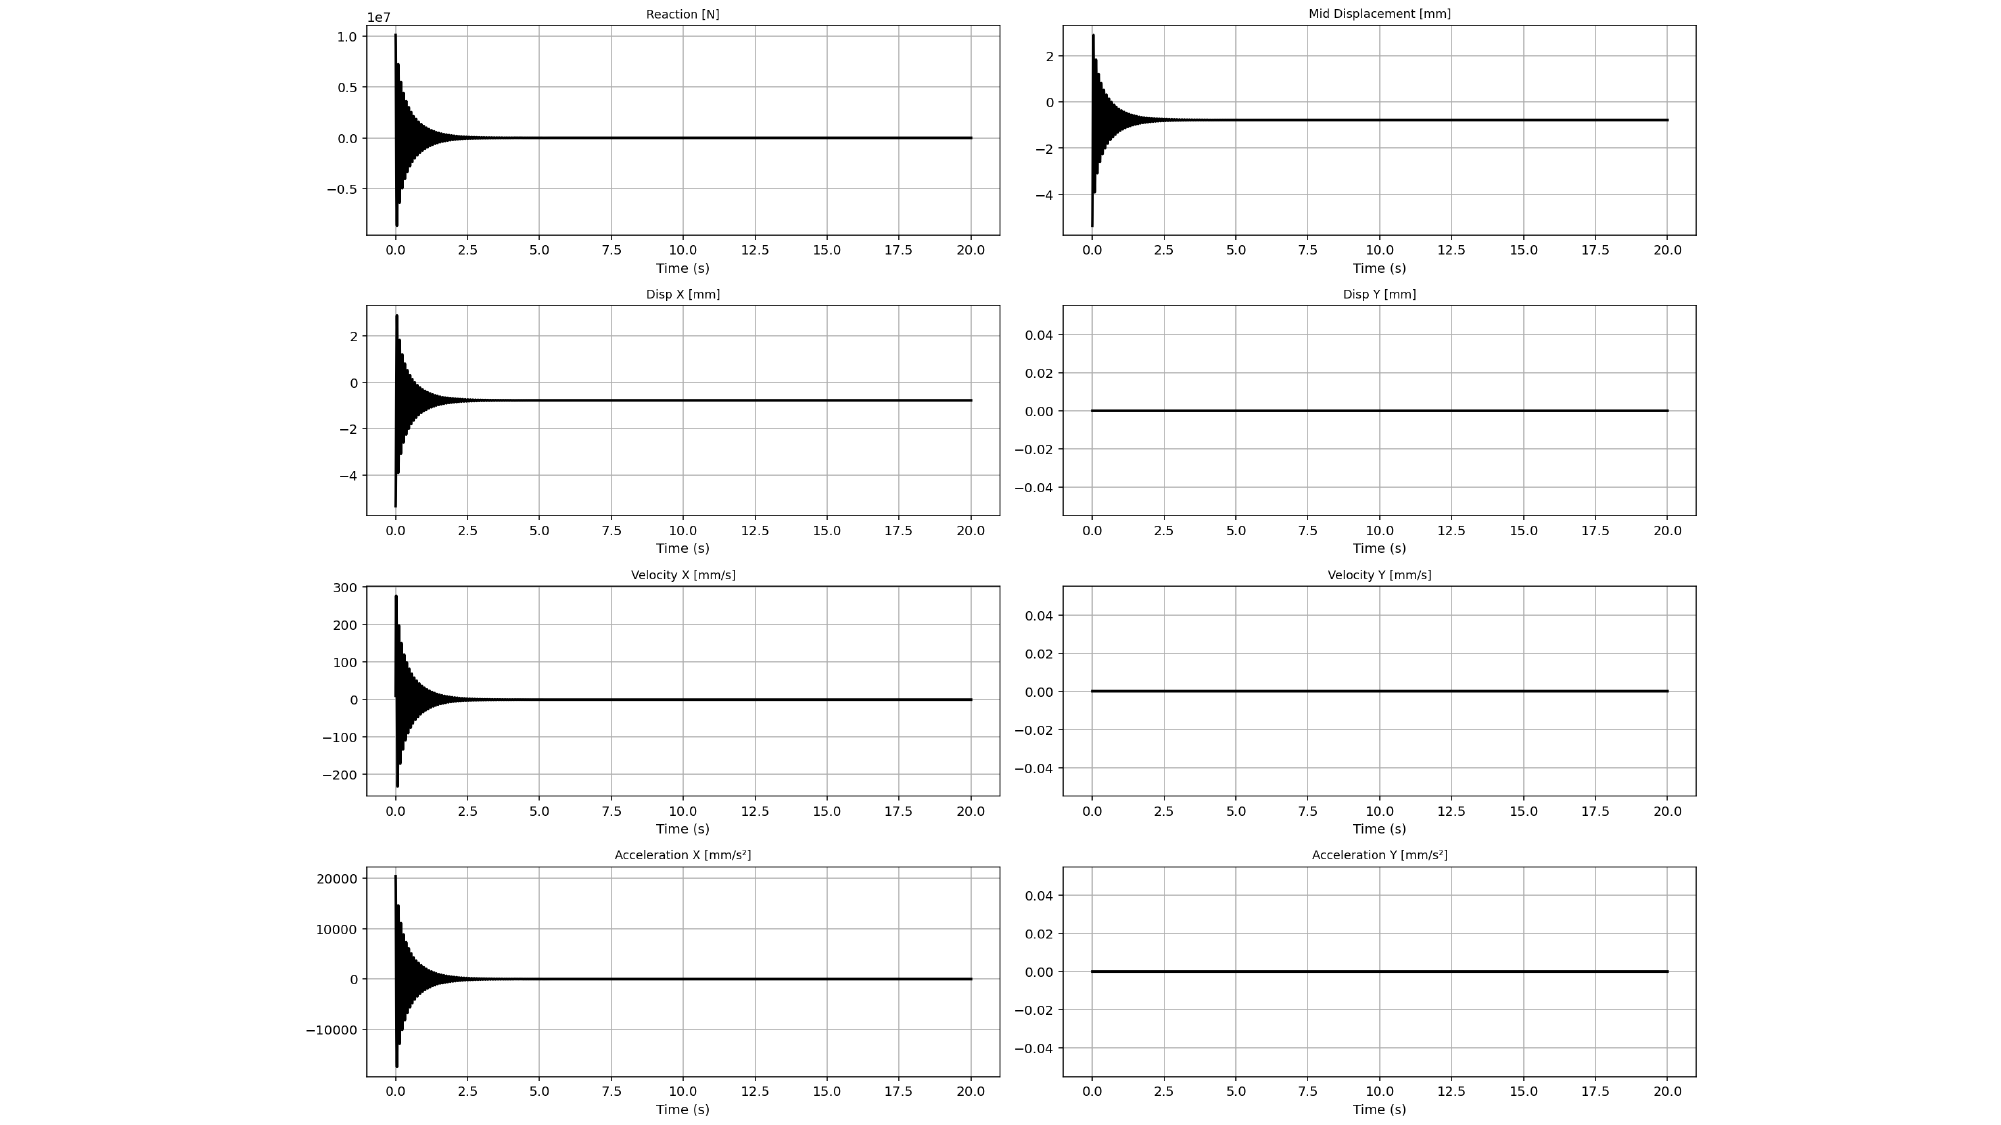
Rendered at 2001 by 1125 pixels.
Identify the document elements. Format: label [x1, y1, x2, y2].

picture [295, 0, 1705, 1125]
